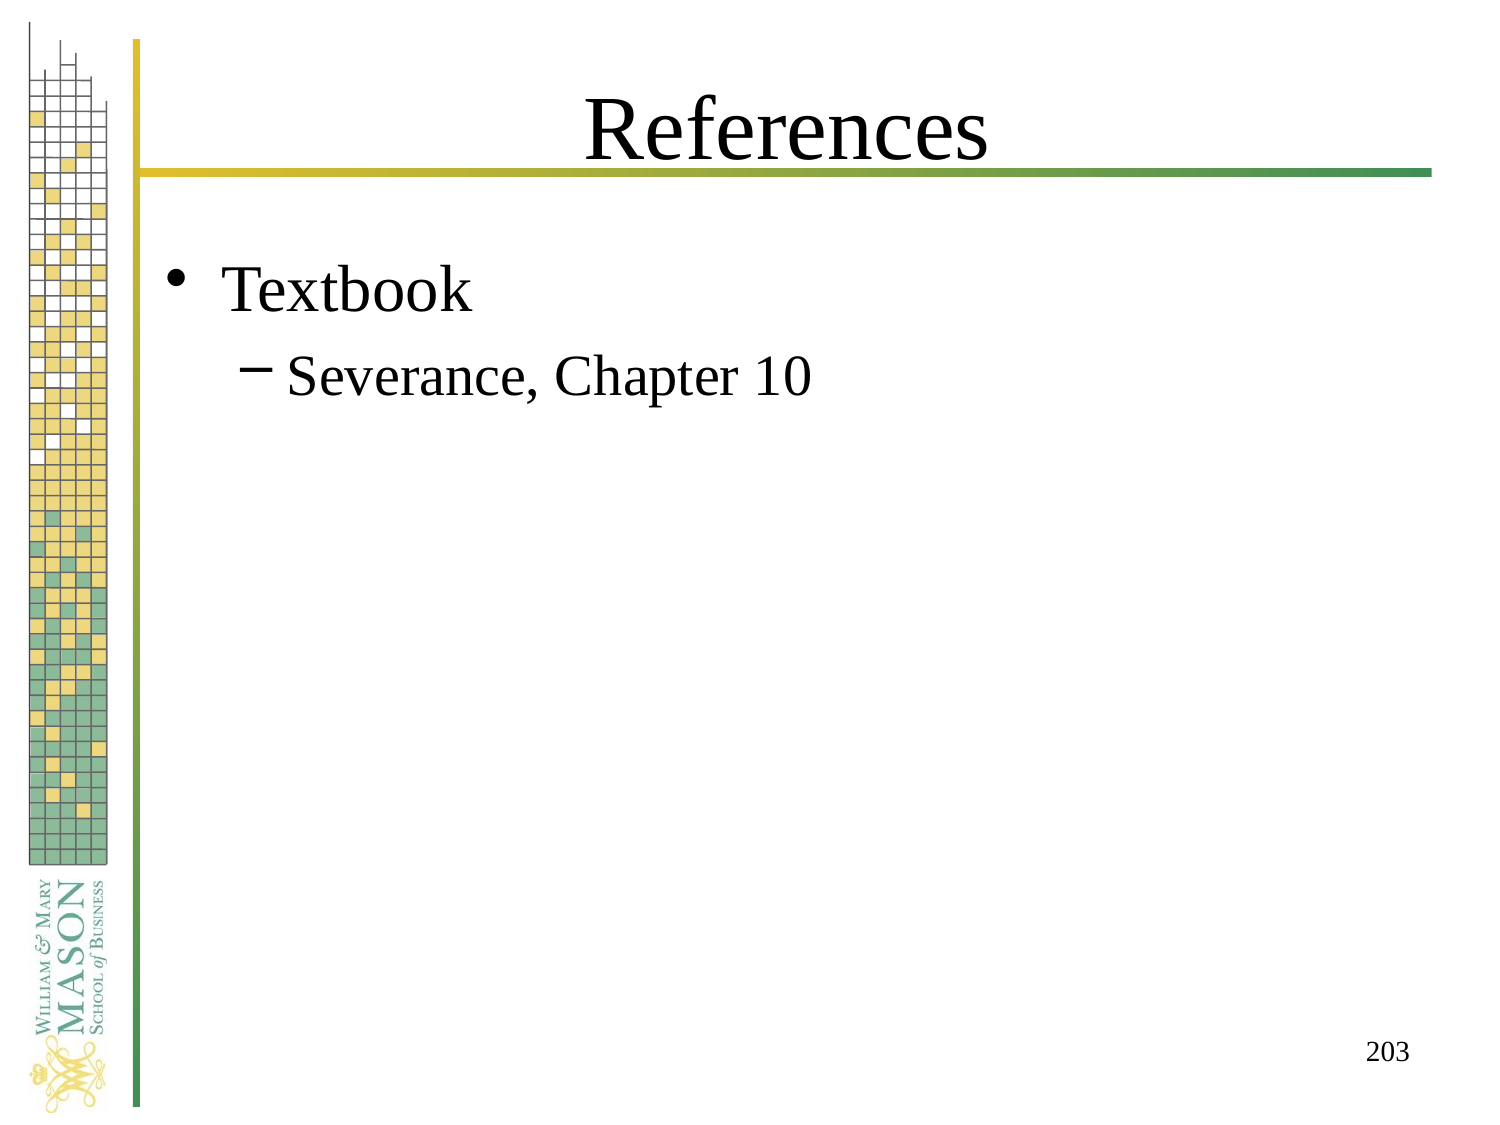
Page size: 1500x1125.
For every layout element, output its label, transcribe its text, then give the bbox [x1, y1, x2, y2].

list Textbook Severance, Chapter 10 [150, 237, 1425, 1005]
slide_number 69 [29, 879, 107, 1113]
slide_number 203 [1048, 1024, 1426, 1103]
title References [150, 45, 1425, 200]
